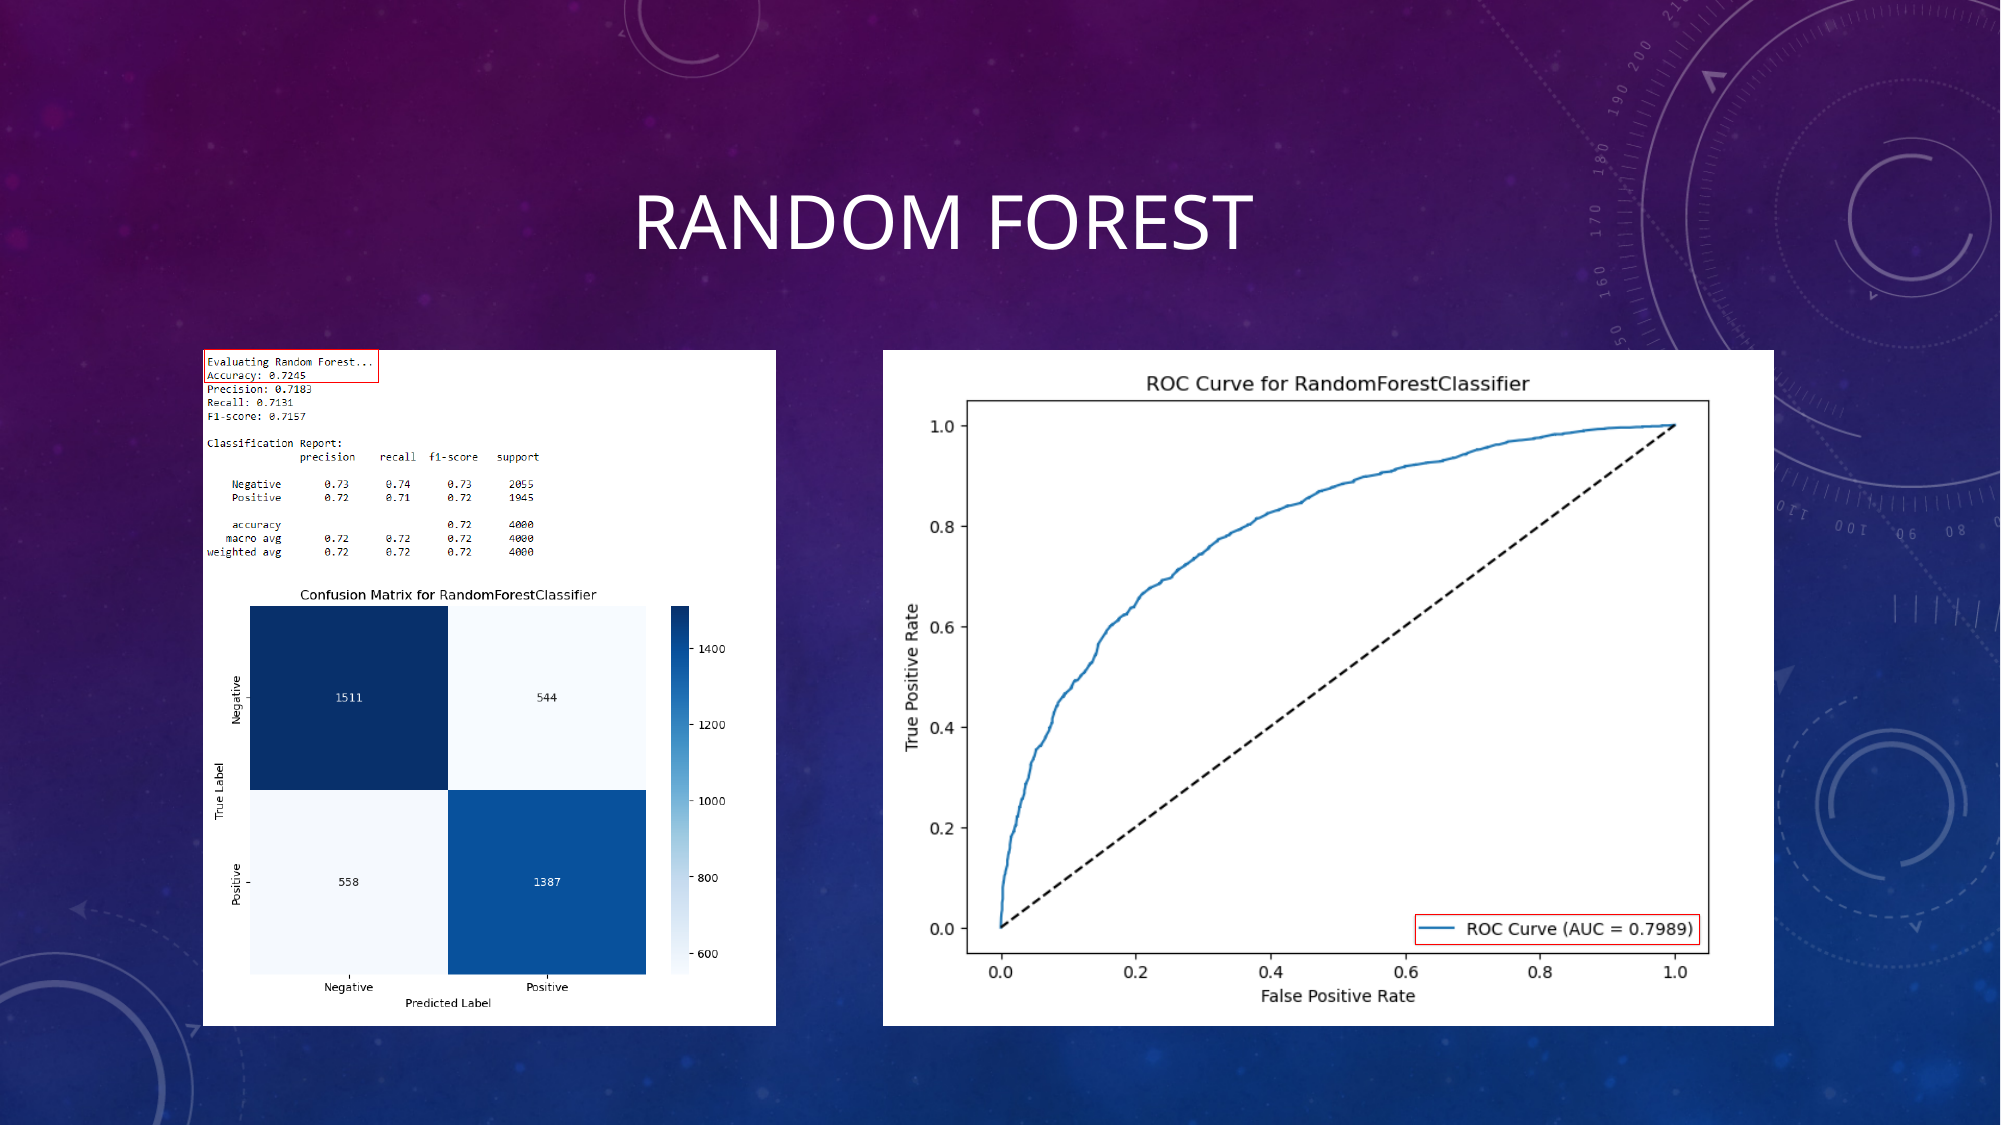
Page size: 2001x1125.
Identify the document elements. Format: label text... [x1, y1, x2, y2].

picture [0, 0, 2001, 1125]
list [883, 349, 1775, 1026]
title Random Forest [112, 99, 1775, 339]
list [203, 349, 776, 1026]
